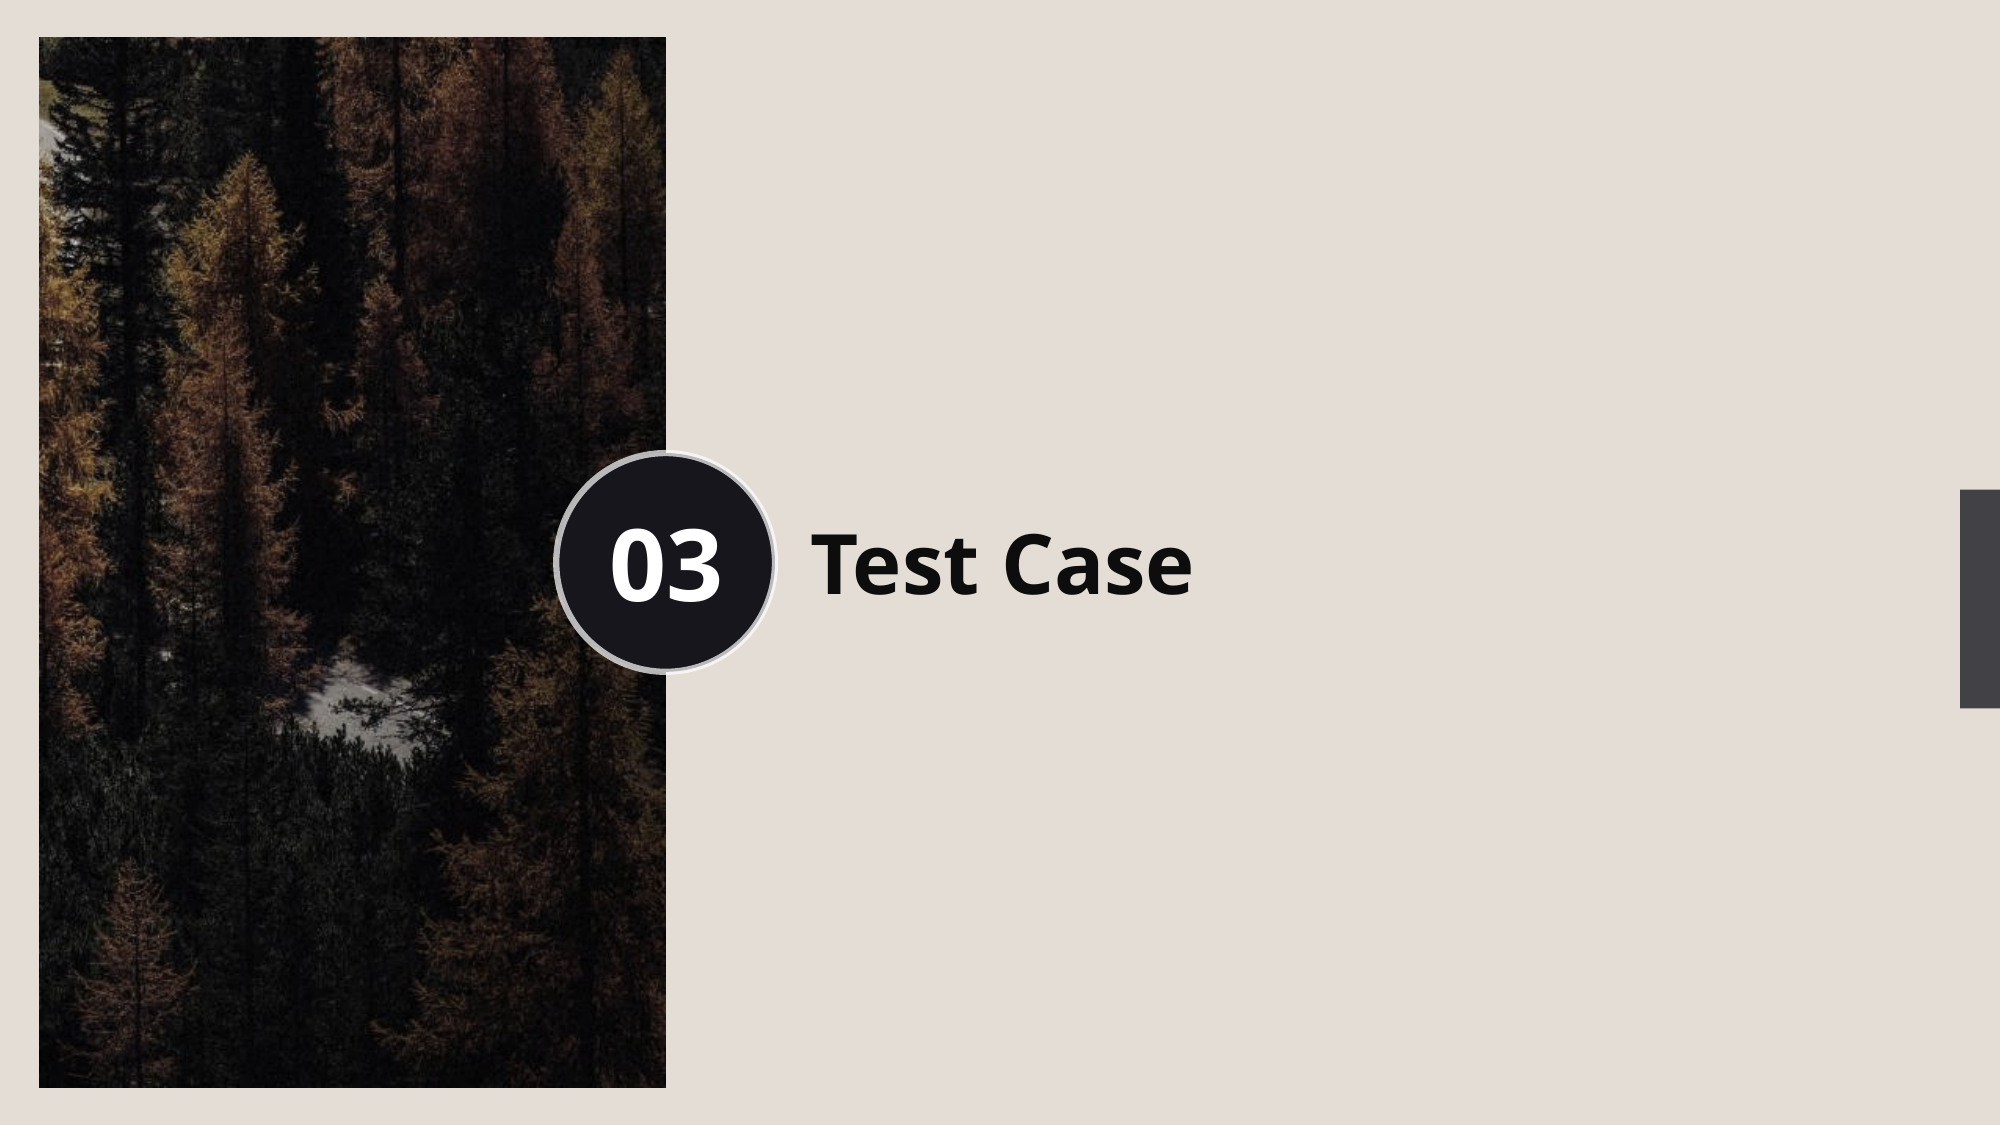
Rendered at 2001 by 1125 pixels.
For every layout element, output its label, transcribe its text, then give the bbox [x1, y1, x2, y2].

text_box Test Case [795, 503, 1940, 719]
text_box [1959, 489, 2000, 709]
picture [39, 37, 666, 1088]
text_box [556, 453, 775, 672]
